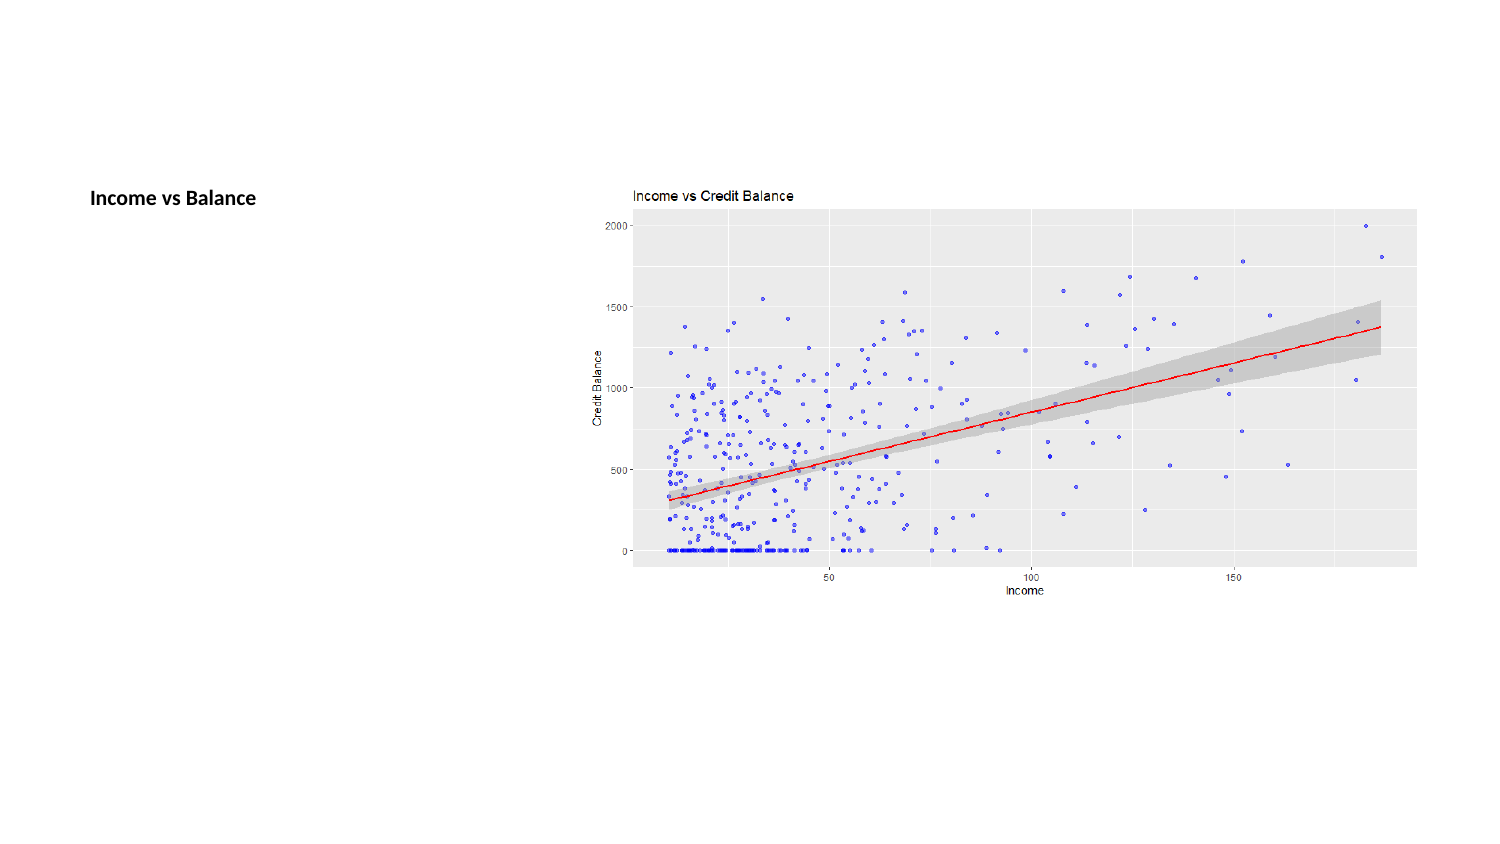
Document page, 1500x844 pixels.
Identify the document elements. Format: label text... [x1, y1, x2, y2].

list Income vs Balance [75, 176, 569, 754]
picture [585, 183, 1424, 603]
